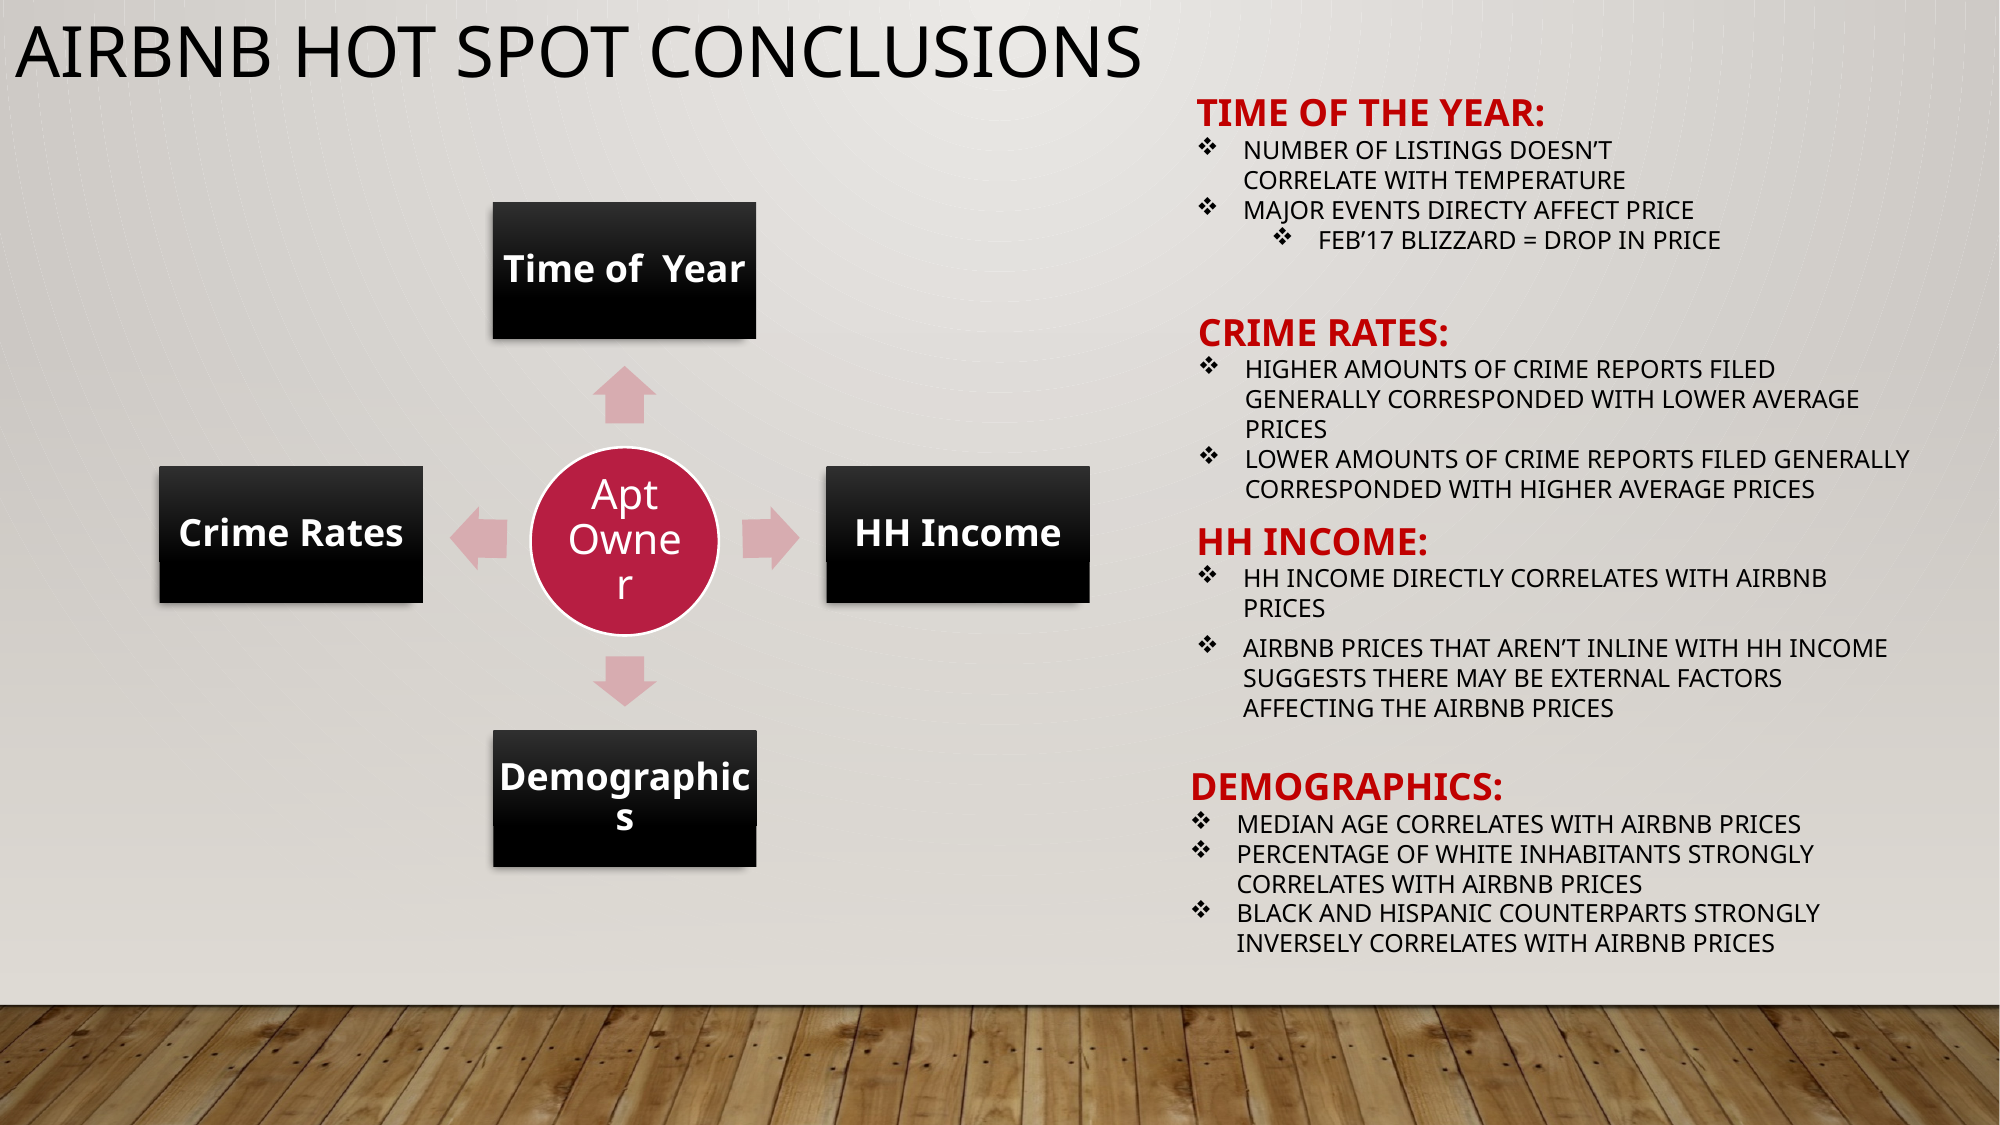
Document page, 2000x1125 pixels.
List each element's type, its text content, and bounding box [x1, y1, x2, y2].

text_box DEMOGRAPHICS: MEDIAN AGE CORRELATES WITH AIRBNB PRICES PERCENTAGE OF WHITE INHABITANTS STRONGLY CORRELATES WITH AIRBNB PRICES BLACK AND HISPANIC COUNTERPARTS STRONGLY INVERSELY CORRELATES WITH AIRBNB PRICES [1175, 755, 1932, 966]
title AIRBNB HOT SPOT CONCLUSIONS [0, 8, 1175, 182]
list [0, 182, 1350, 901]
picture [0, 1005, 2000, 1125]
text_box CRIME RATES: HIGHER AMOUNTS OF CRIME REPORTS FILED GENERALLY CORRESPONDED WITH LOWER AVERAGE PRICES LOWER AMOUNTS OF CRIME REPORTS FILED GENERALLY CORRESPONDED WITH HIGHER AVERAGE PRICES [1350, 301, 1934, 511]
text_box TIME OF THE YEAR: NUMBER OF LISTINGS DOESN’T CORRELATE WITH TEMPERATURE MAJOR EVENTS DIRECTY AFFECT PRICE FEB’17 BLIZZARD = DROP IN PRICE [1181, 82, 1750, 262]
text_box HH INCOME: HH INCOME DIRECTLY CORRELATES WITH AIRBNB PRICES AIRBNB PRICES THAT AREN’T INLINE WITH HH INCOME SUGGESTS THERE MAY BE EXTERNAL FACTORS AFFECTING THE AIRBNB PRICES [1350, 510, 1932, 730]
